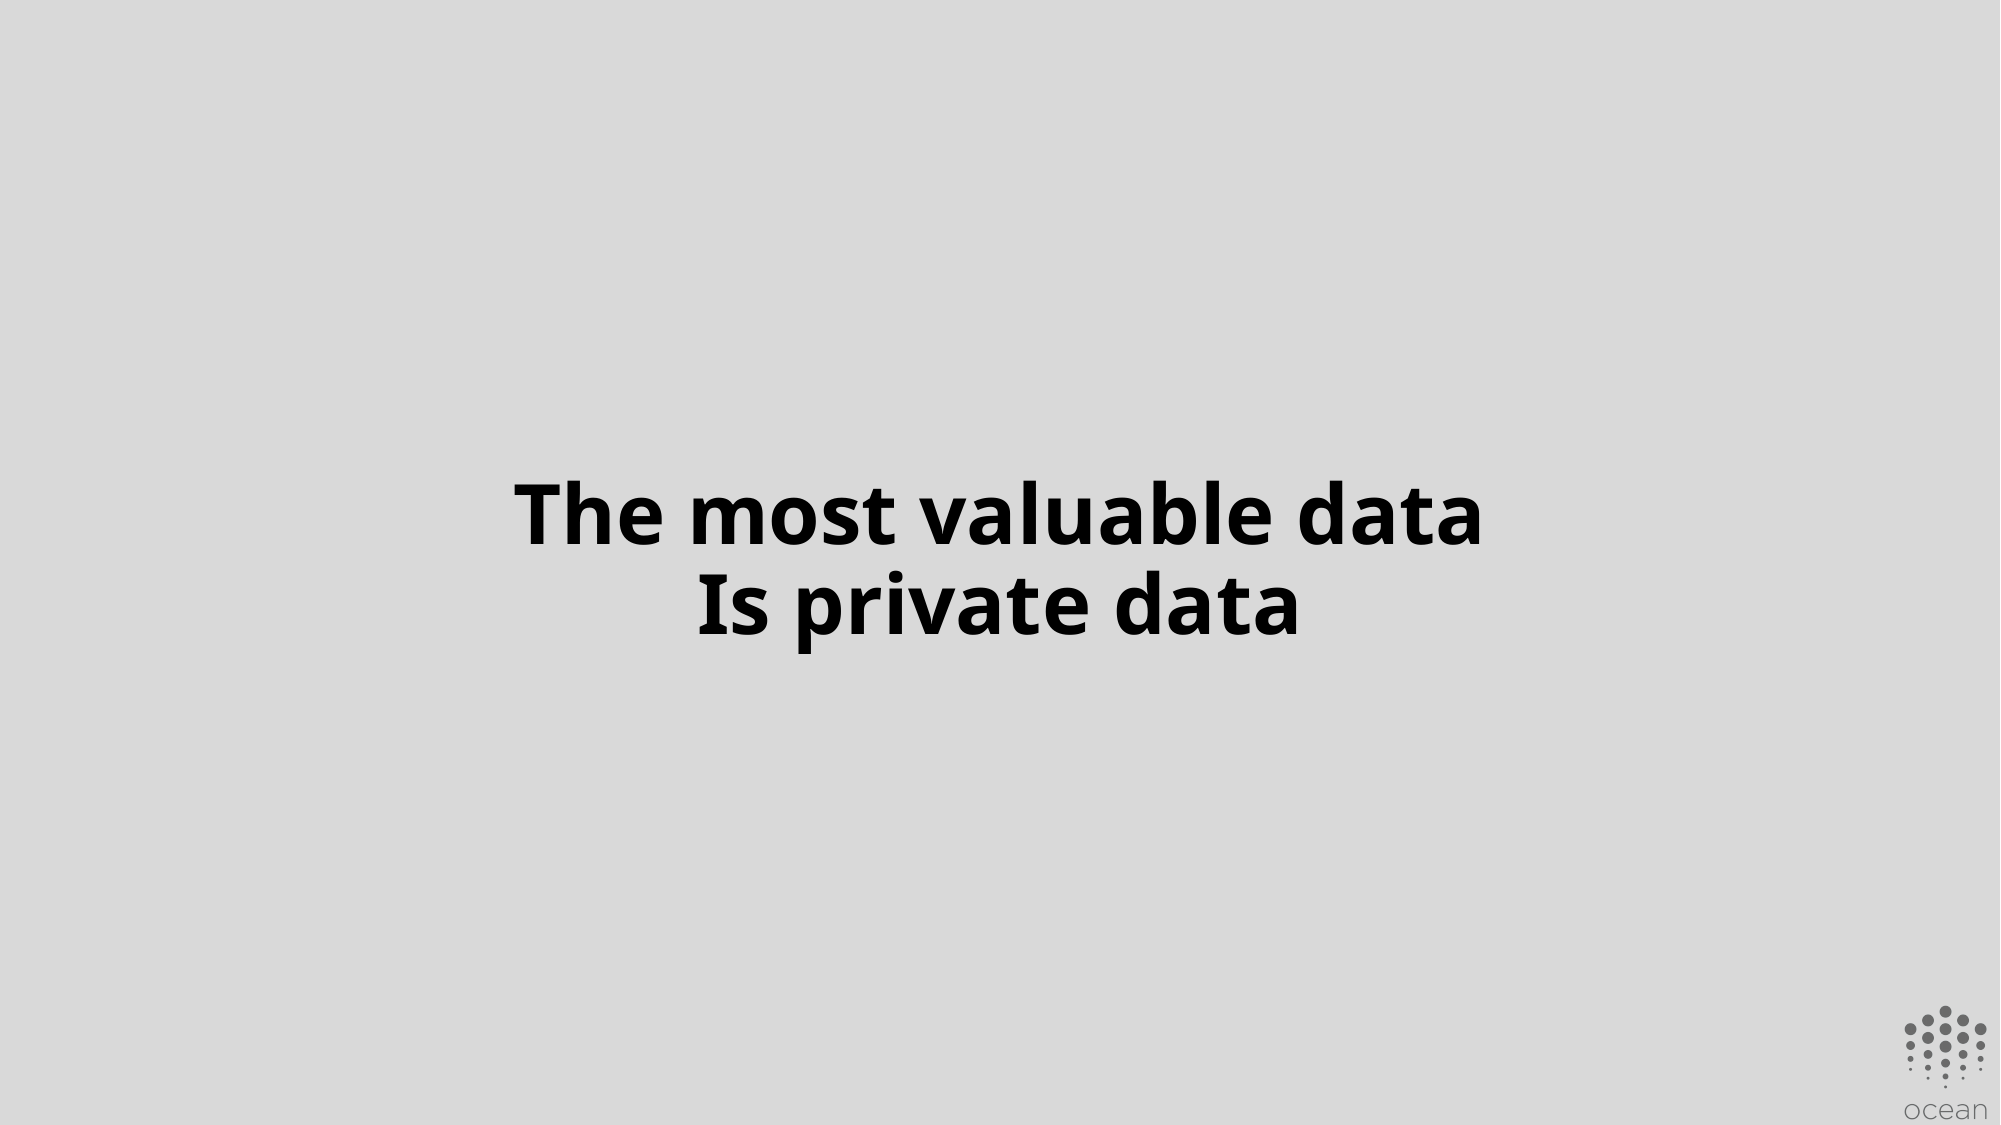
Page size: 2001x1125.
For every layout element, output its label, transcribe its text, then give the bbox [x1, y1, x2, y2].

text_box The most valuable data Is private data [96, 451, 1903, 674]
